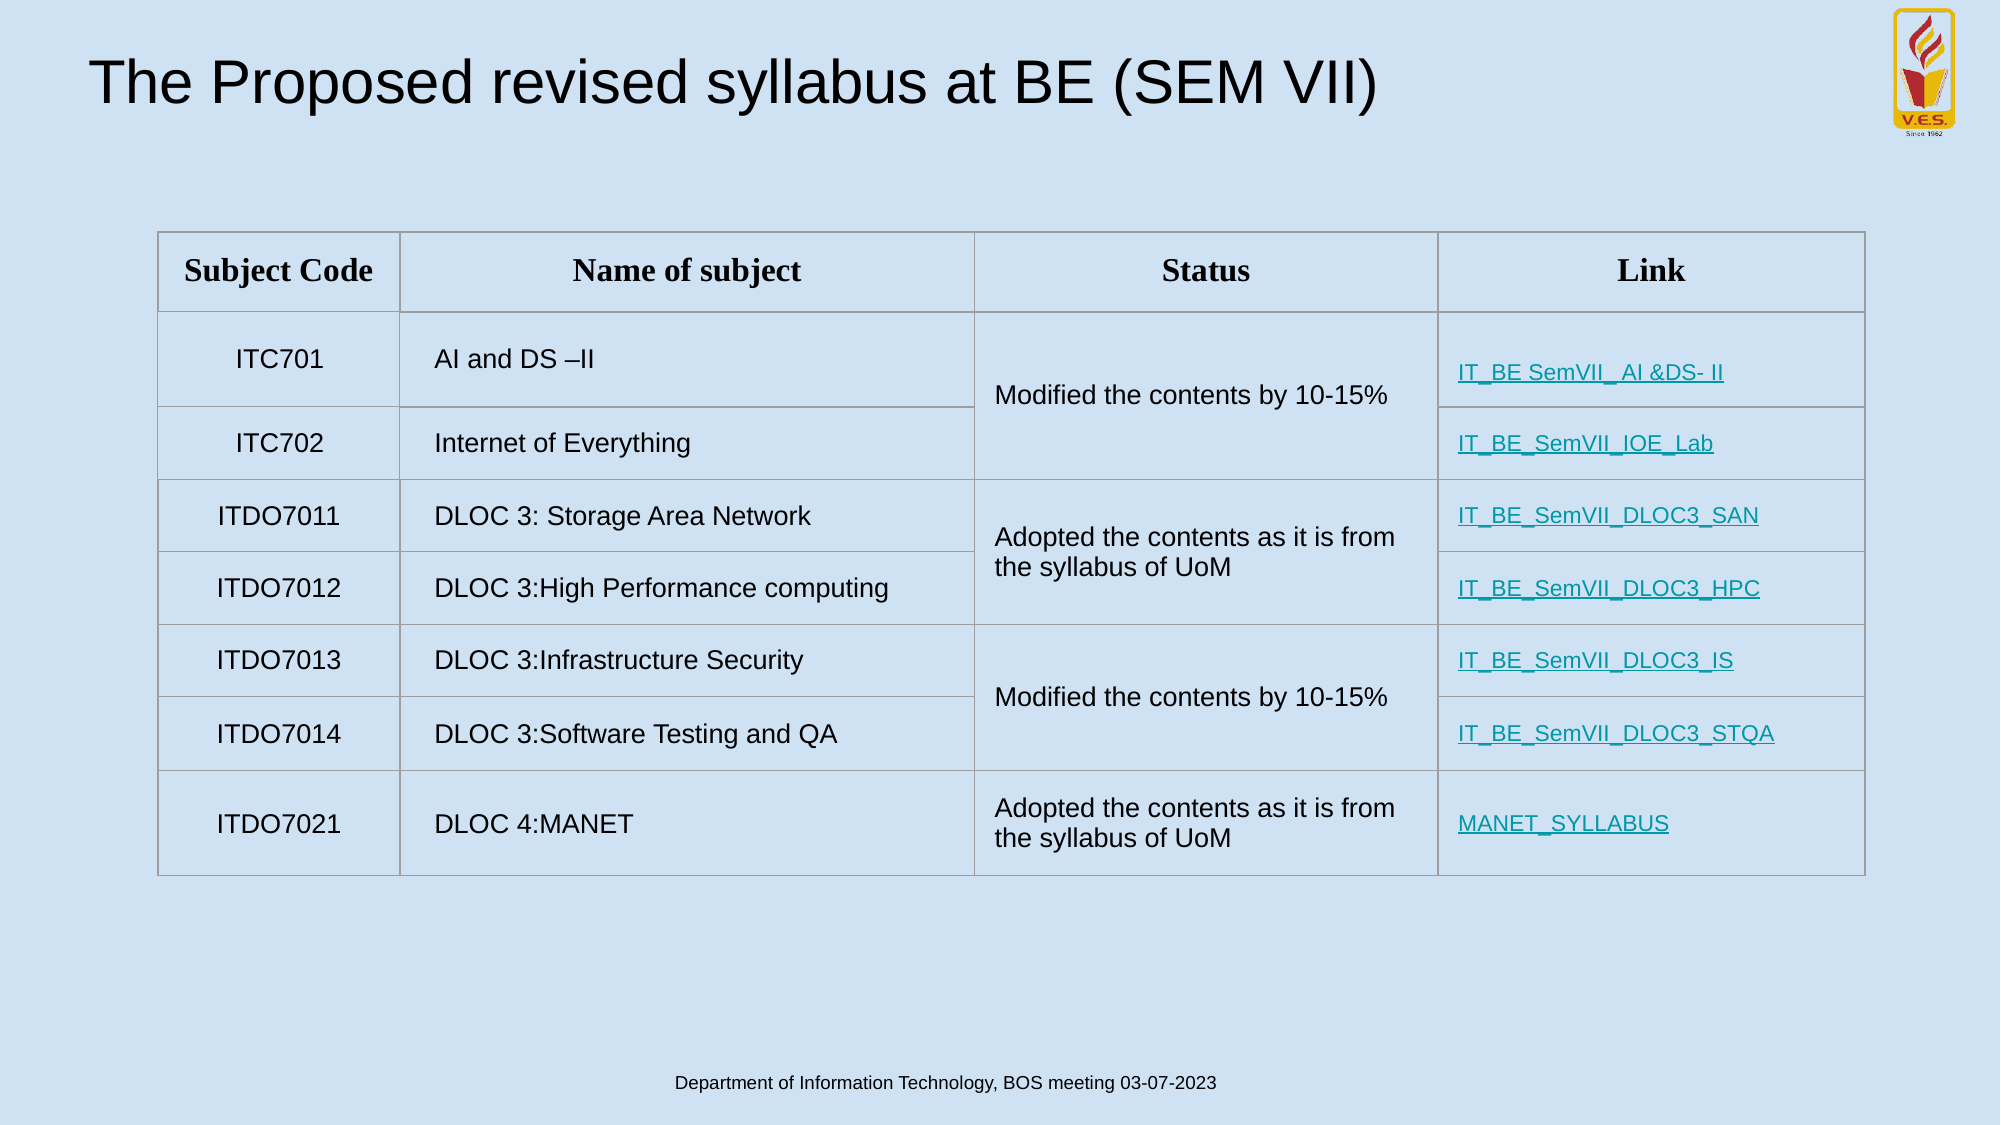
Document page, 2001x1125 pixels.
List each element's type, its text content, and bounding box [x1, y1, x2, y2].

table_cell Adopted the contents as it is from the syllabus of UoM [975, 771, 1437, 875]
table_cell DLOC 3:Software Testing and QA [401, 697, 974, 770]
table_header Subject Code [159, 233, 399, 311]
table_header Link [1439, 233, 1864, 311]
table_cell ITDO7011 [159, 480, 399, 551]
table_cell ITDO7012 [159, 552, 399, 624]
table_cell Modified the contents by 10-15% [975, 313, 1437, 479]
table_cell IT_BE_SemVII_DLOC3_SAN [1439, 480, 1864, 551]
table_cell ITC702 [158, 407, 399, 479]
table_cell AI and DS –II [400, 313, 974, 406]
table_cell DLOC 3:High Performance computing [401, 552, 974, 624]
table_cell ITDO7021 [159, 771, 399, 875]
table_cell IT_BE_SemVII_IOE_Lab [1439, 408, 1864, 479]
table_cell DLOC 3:Infrastructure Security [401, 625, 974, 696]
table_cell ITDO7014 [159, 697, 399, 770]
table_cell MANET_SYLLABUS [1439, 771, 1864, 875]
table_cell IT_BE_SemVII_DLOC3_STQA [1439, 697, 1864, 770]
table_cell IT_BE SemVII_ AI &DS- II [1439, 313, 1864, 406]
text_box Department of Information Technology, BOS meeting 03-07-2023 [654, 1059, 1346, 1105]
table_header Status [975, 233, 1437, 311]
table_cell Adopted the contents as it is from the syllabus of UoM [975, 480, 1437, 624]
table_cell ITDO7013 [159, 625, 399, 696]
table_cell ITC701 [158, 312, 399, 406]
table_cell Modified the contents by 10-15% [975, 625, 1437, 770]
table_cell IT_BE_SemVII_DLOC3_IS [1439, 625, 1864, 696]
text_box [1858, 7, 1992, 137]
table_cell Internet of Everything [400, 408, 974, 479]
table_cell IT_BE_SemVII_DLOC3_HPC [1439, 552, 1864, 624]
table_cell DLOC 3: Storage Area Network [401, 480, 974, 551]
table_header Name of subject [401, 233, 974, 311]
table_cell DLOC 4:MANET [401, 771, 974, 875]
title The Proposed revised syllabus at BE (SEM VII) [68, 27, 1858, 137]
